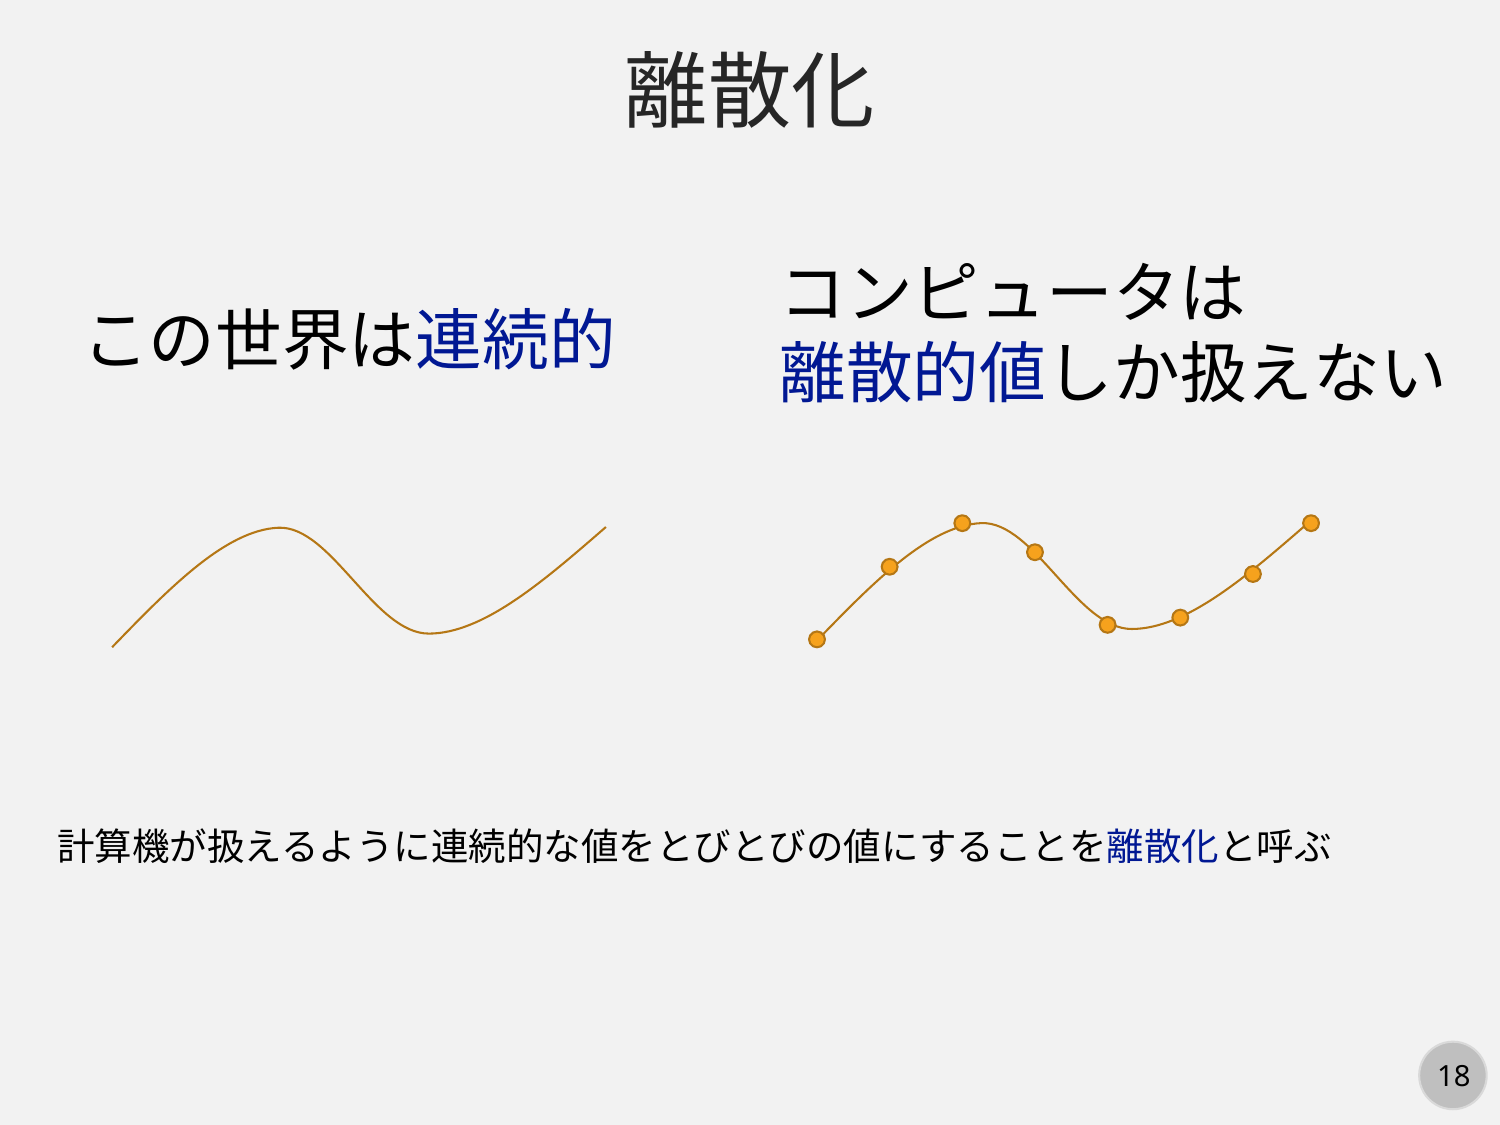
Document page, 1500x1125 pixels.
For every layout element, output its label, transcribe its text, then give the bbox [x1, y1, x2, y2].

text_box コンピュータは 離散的値しか扱えない [764, 243, 1463, 419]
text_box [809, 515, 1319, 648]
text_box [111, 526, 607, 648]
text_box この世界は連続的 [67, 290, 632, 386]
text_box 計算機が扱えるように連続的な値をとびとびの値にすることを離散化と呼ぶ [42, 815, 1347, 876]
list 離散化 [0, 31, 1500, 155]
